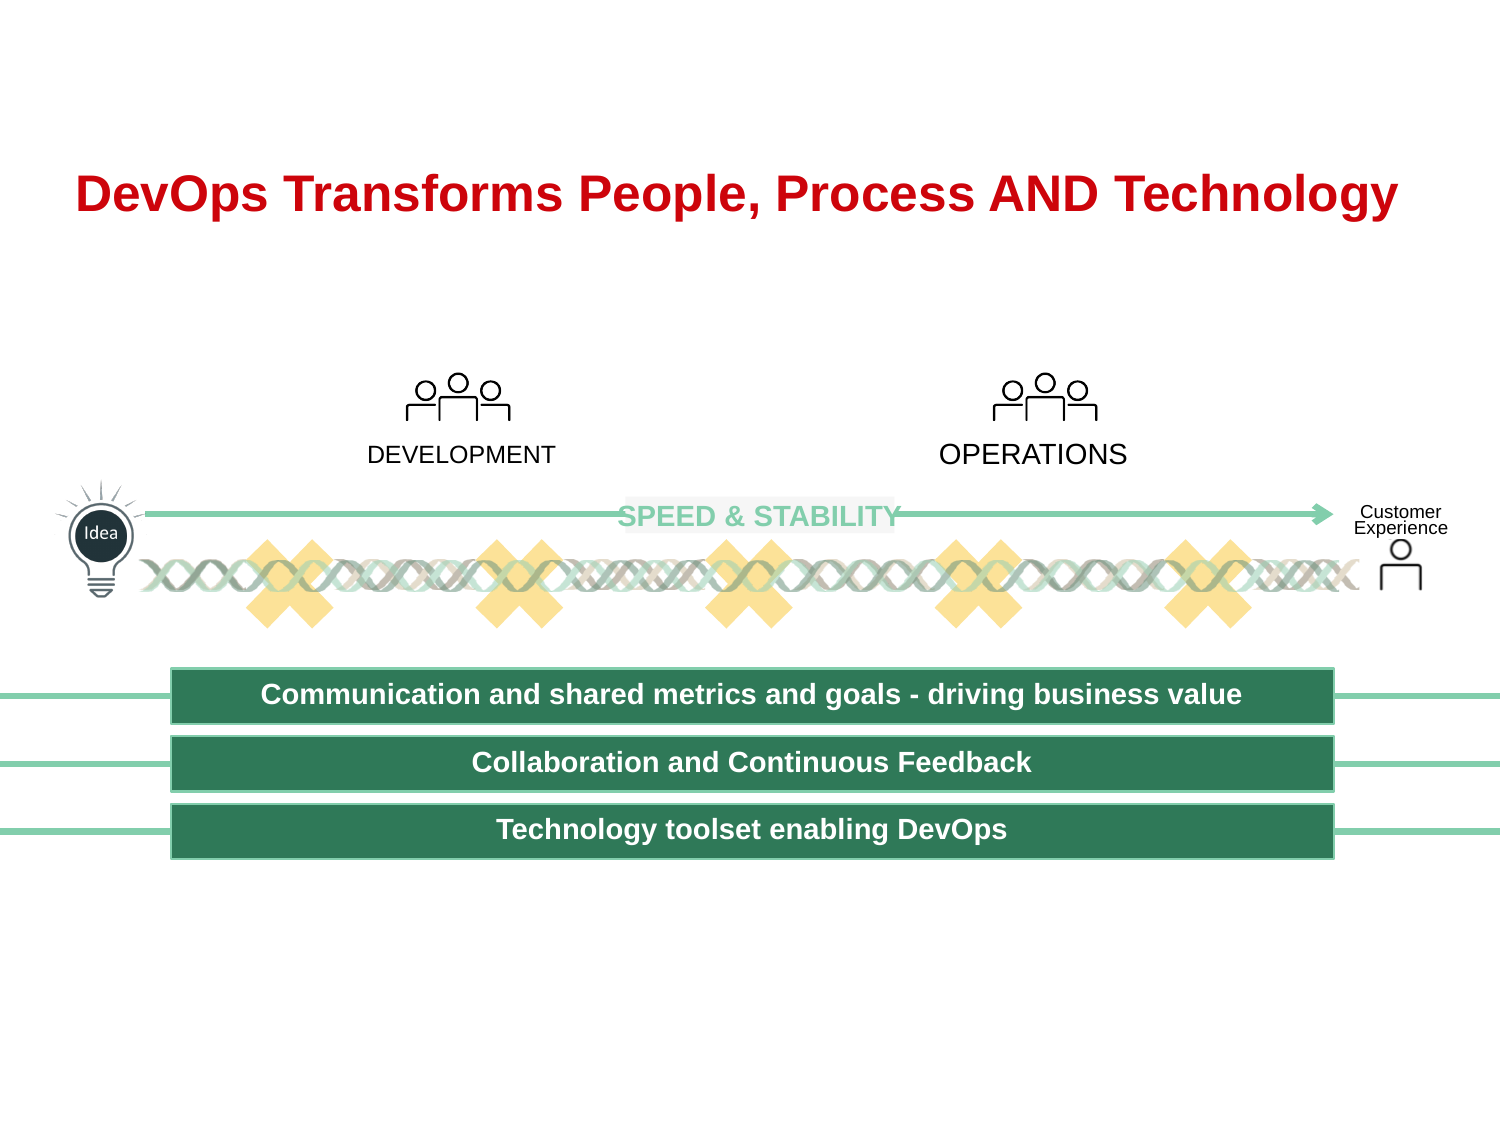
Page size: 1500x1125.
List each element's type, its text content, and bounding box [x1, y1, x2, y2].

picture [53, 479, 1340, 598]
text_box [0, 667, 1500, 725]
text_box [0, 803, 1500, 860]
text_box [351, 342, 595, 477]
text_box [1352, 507, 1450, 593]
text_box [0, 735, 1499, 793]
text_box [150, 496, 1335, 534]
title DevOps Transforms People, Process AND Technology [75, 166, 1425, 225]
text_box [137, 517, 1360, 651]
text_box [917, 342, 1144, 477]
